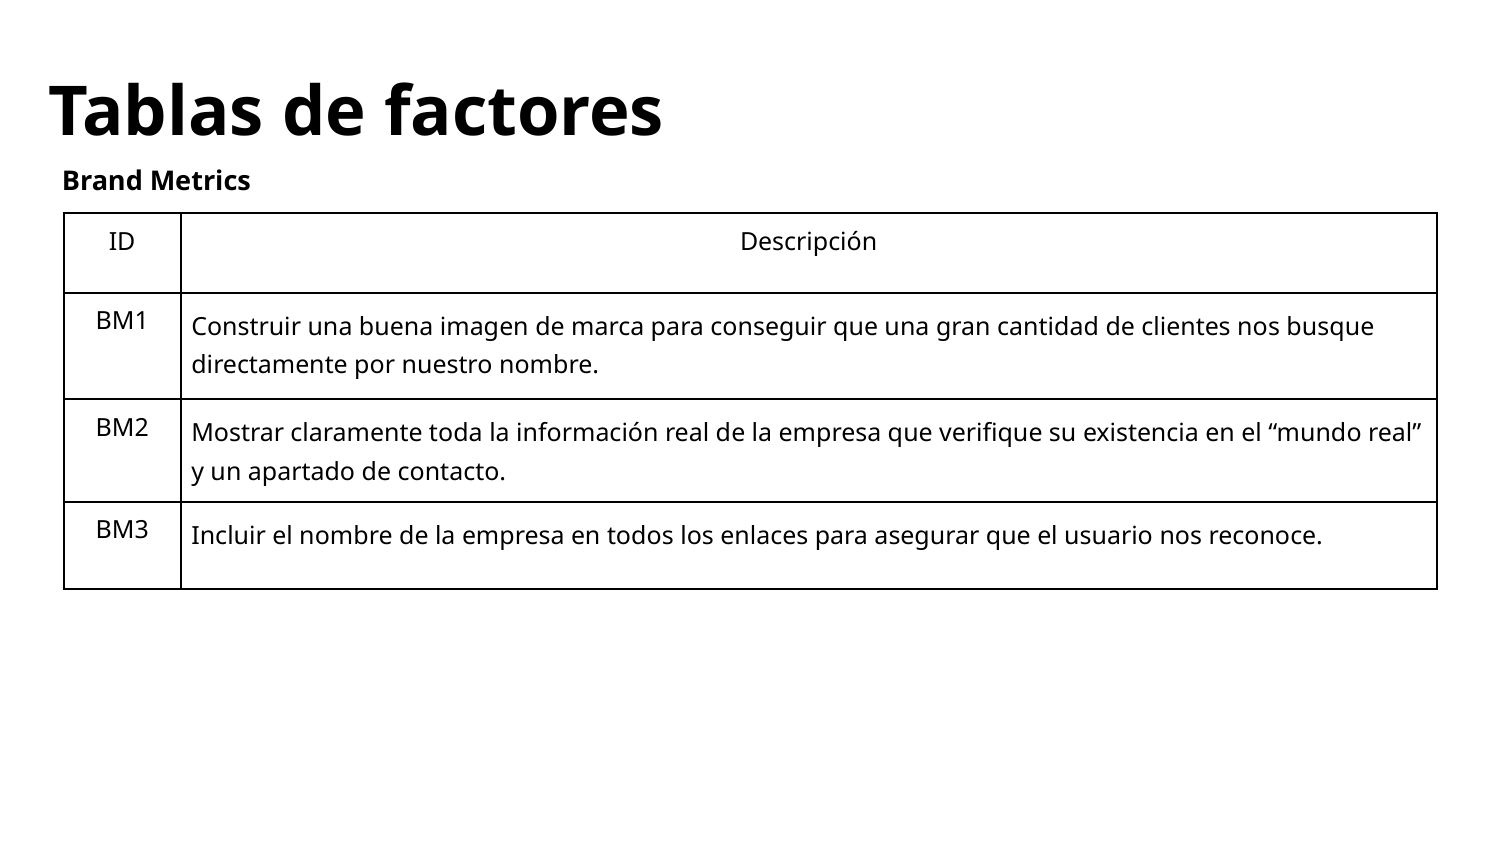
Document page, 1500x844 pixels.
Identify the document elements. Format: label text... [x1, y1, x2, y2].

table_cell BM3 [65, 503, 180, 588]
table_header Descripción [182, 214, 1436, 292]
text_box Tablas de factores [33, 38, 1322, 167]
table_cell BM2 [65, 400, 180, 501]
table_cell BM1 [65, 294, 180, 398]
table_cell Construir una buena imagen de marca para conseguir que una gran cantidad de clientes nos busque directamente por nuestro nombre. [182, 294, 1436, 398]
table_cell Mostrar claramente toda la información real de la empresa que verifique su existencia en el “mundo real” y un apartado de contacto. [182, 400, 1436, 501]
table_cell Incluir el nombre de la empresa en todos los enlaces para asegurar que el usuario nos reconoce. [182, 503, 1436, 588]
table_header ID [65, 247, 180, 292]
text_box Brand Metrics [46, 108, 539, 247]
